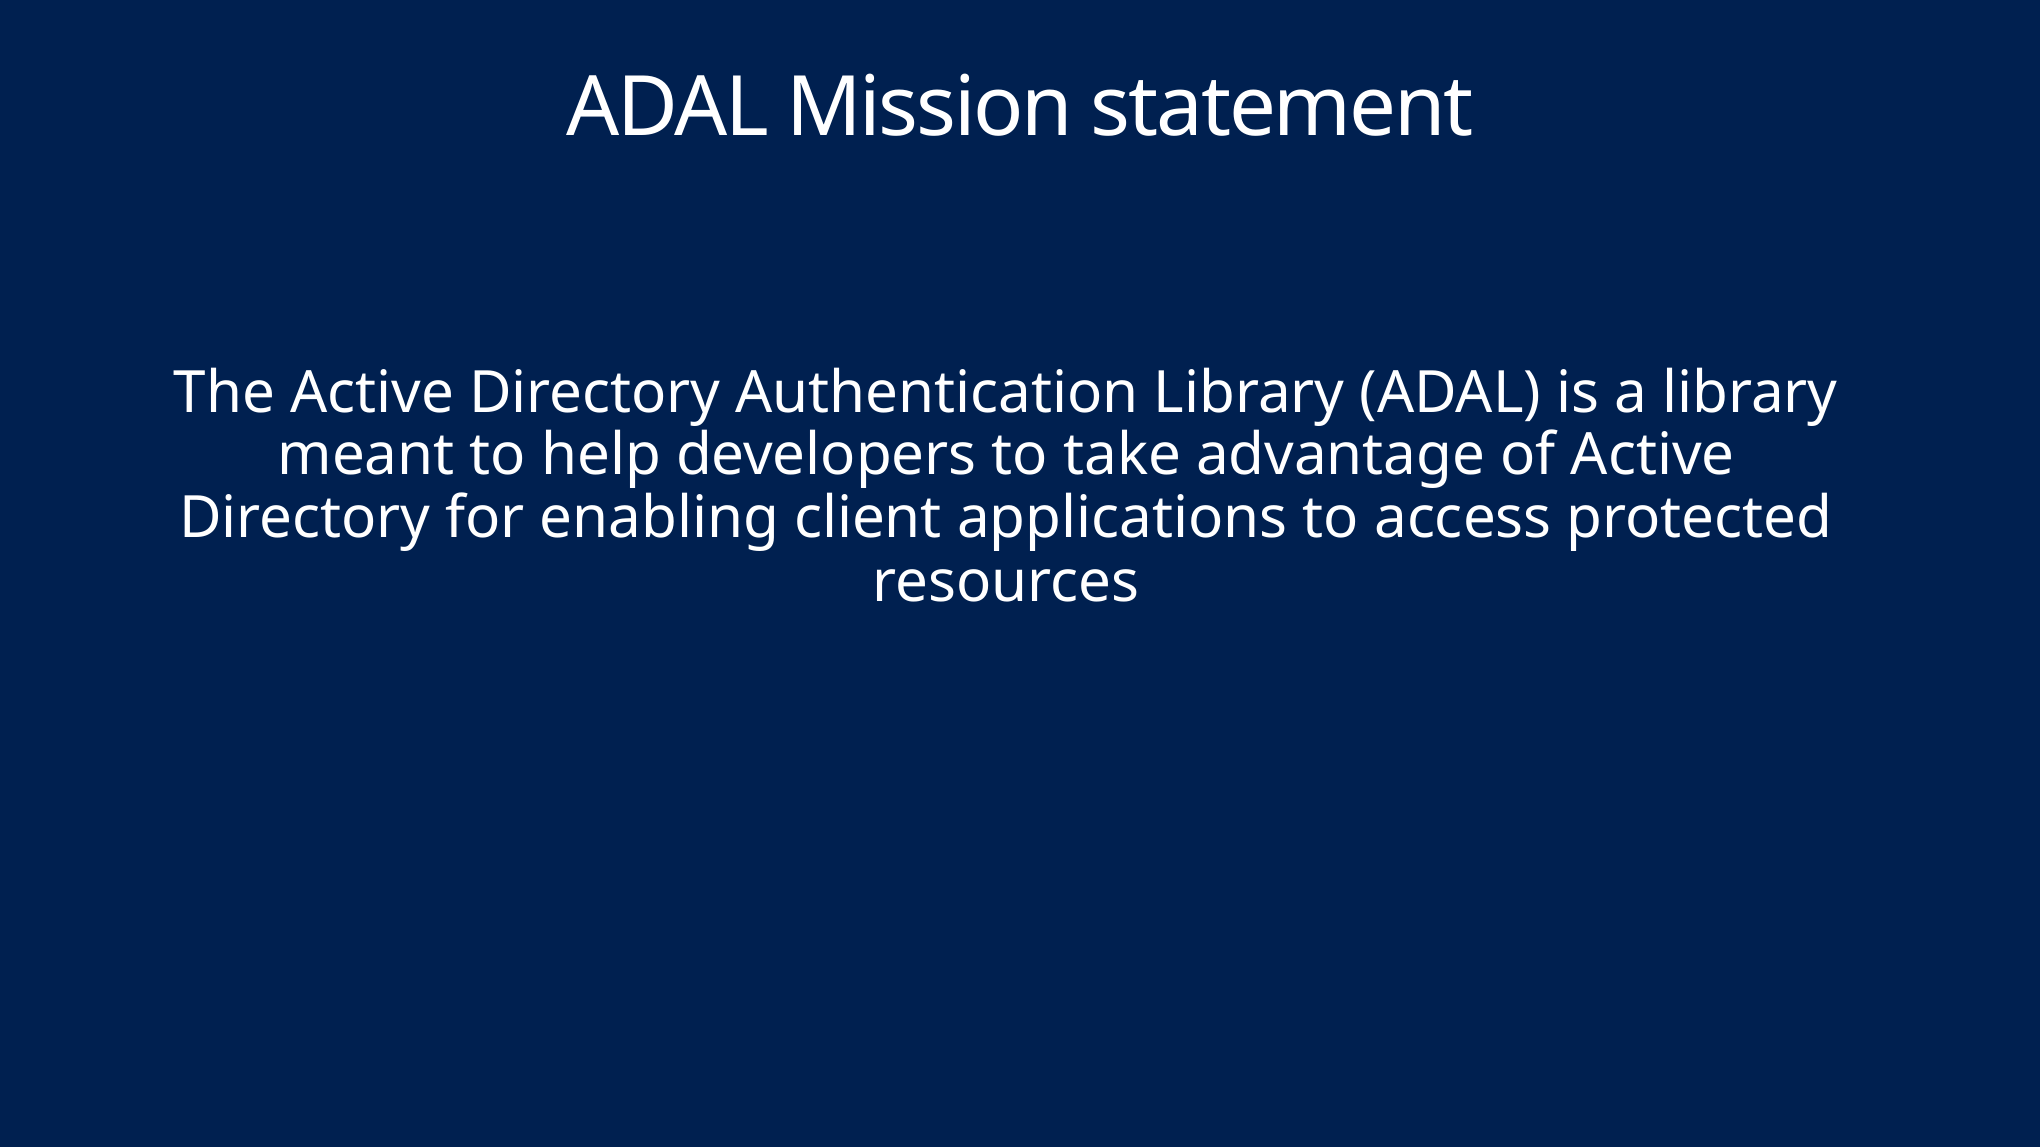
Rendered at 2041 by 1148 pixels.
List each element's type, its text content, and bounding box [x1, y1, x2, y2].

title ADAL Mission statement [45, 48, 1996, 200]
list The Active Directory Authentication Library (ADAL) is a library meant to help developers to take advantage of Active Directory for enabling client applications to access protected resources [121, 346, 1891, 568]
